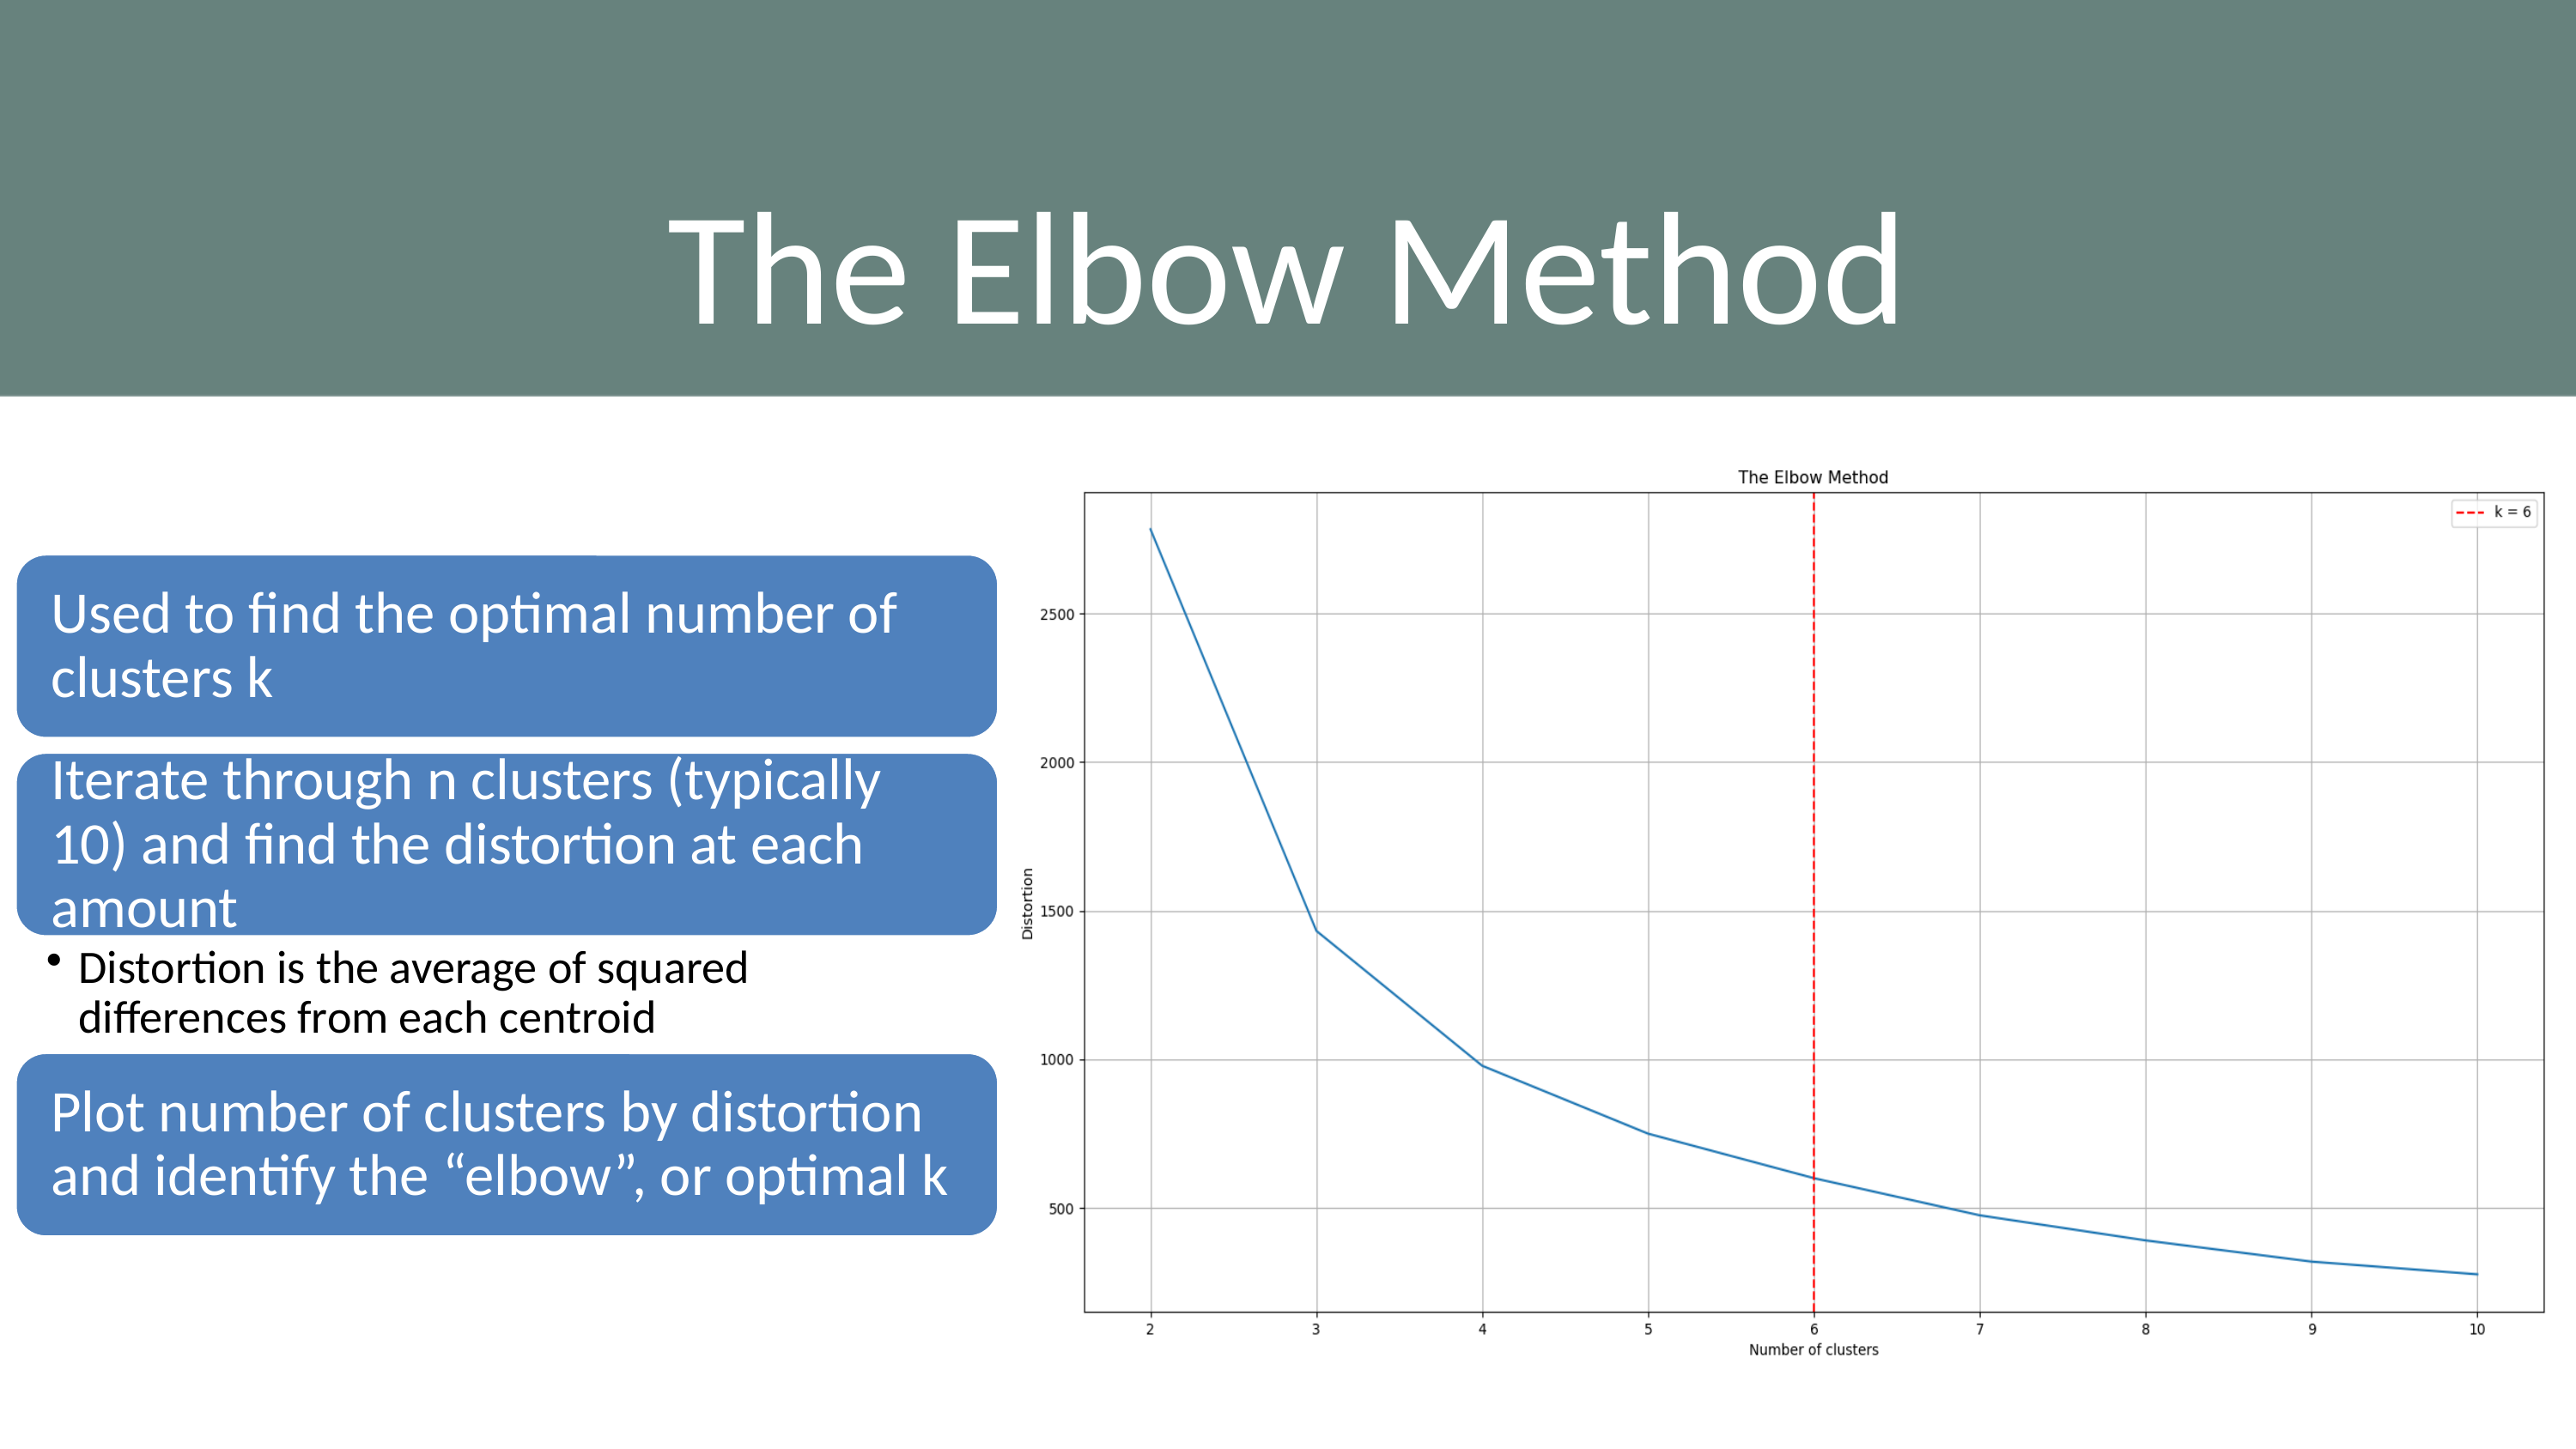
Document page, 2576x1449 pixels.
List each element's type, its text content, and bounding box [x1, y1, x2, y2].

picture [1011, 458, 2561, 1365]
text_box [15, 505, 999, 1286]
text_box The Elbow Method [325, 406, 2251, 534]
picture [0, 0, 2576, 397]
